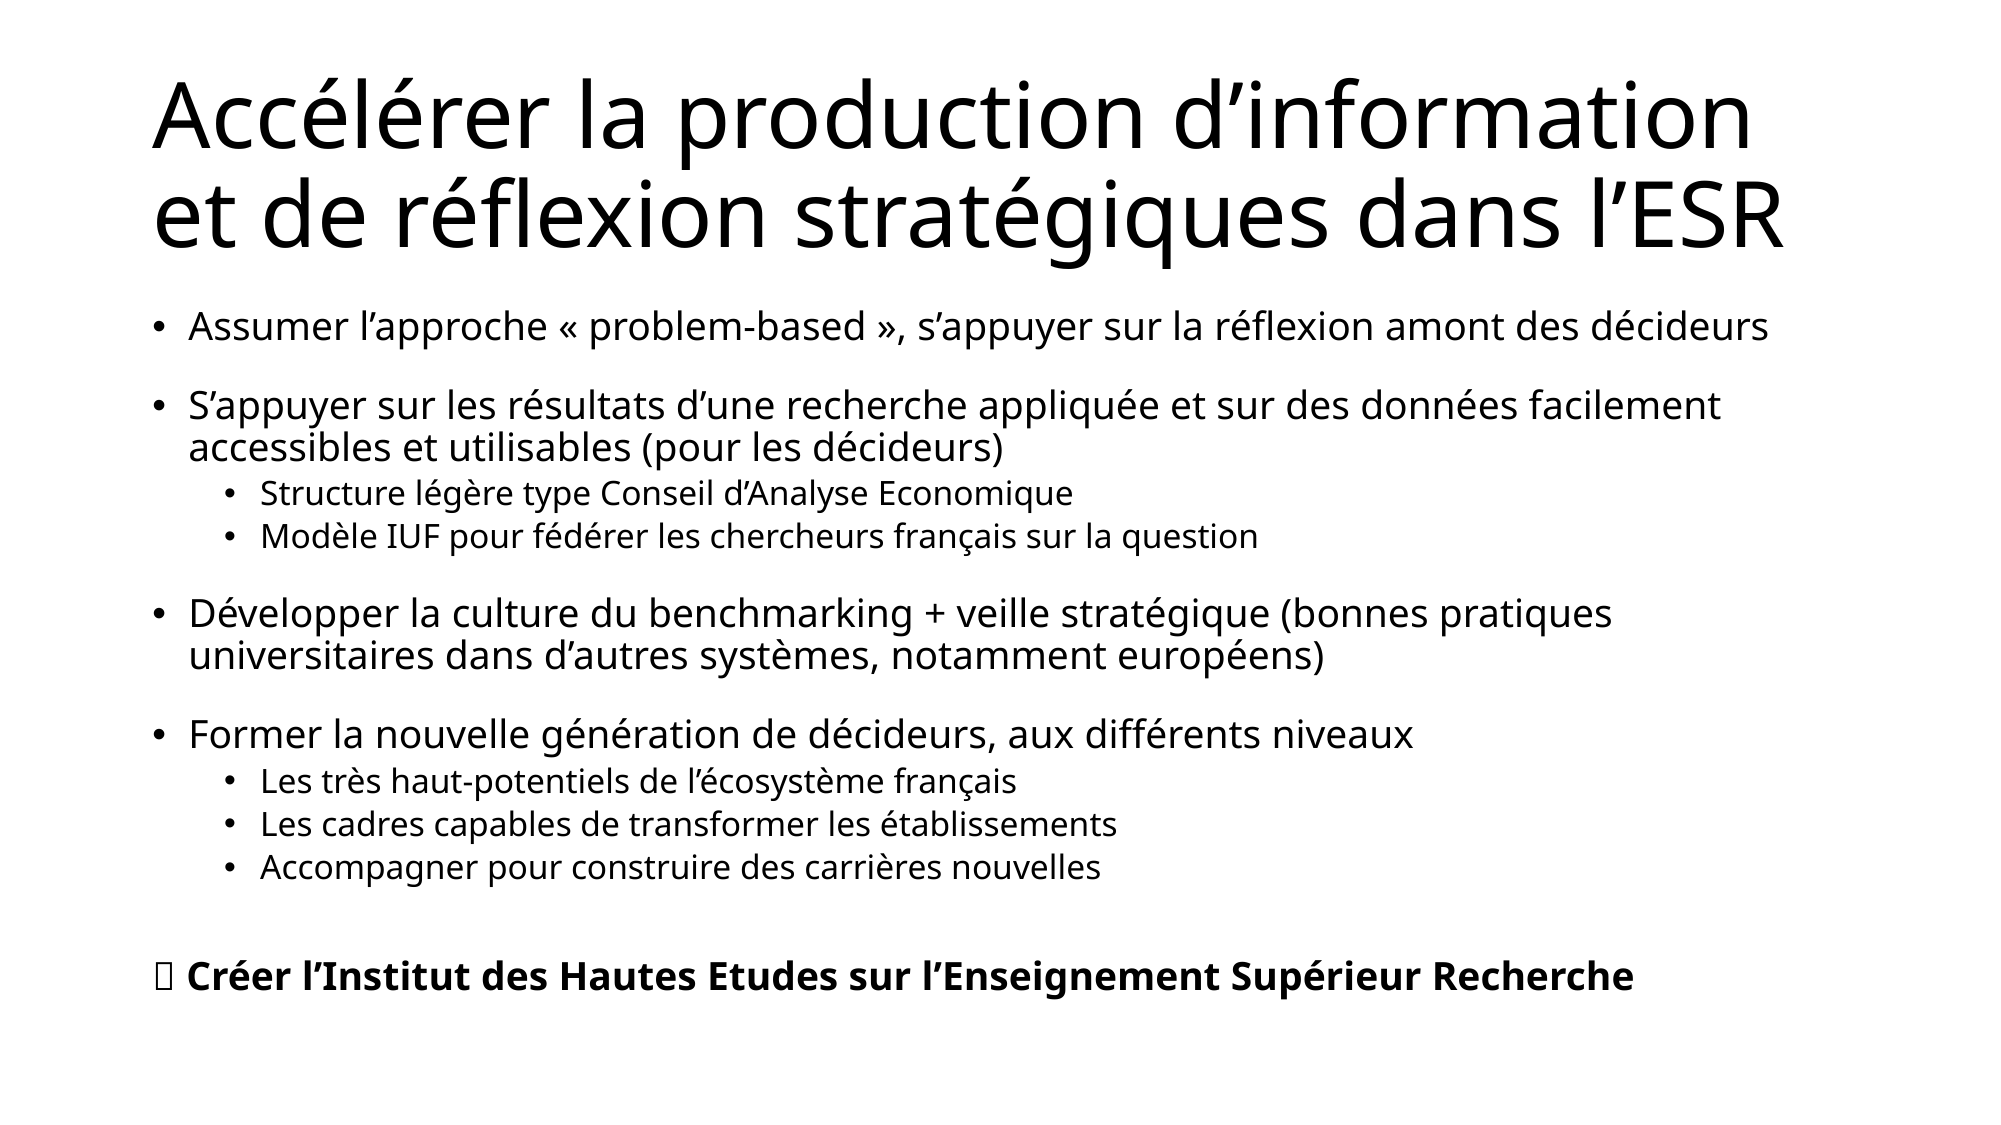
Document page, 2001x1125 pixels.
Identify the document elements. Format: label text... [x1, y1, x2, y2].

list Assumer l’approche « problem-based », s’appuyer sur la réflexion amont des décideurs S’appuyer sur les résultats d’une recherche appliquée et sur des données facilement accessibles et utilisables (pour les décideurs) Structure légère type Conseil d’Analyse Economique Modèle IUF pour fédérer les chercheurs français sur la question Développer la culture du benchmarking + veille stratégique (bonnes pratiques universitaires dans d’autres systèmes, notamment européens) Former la nouvelle génération de décideurs, aux différents niveaux Les très haut-potentiels de l’écosystème français Les cadres capables de transformer les établissements Accompagner pour construire des carrières nouvelles  Créer l’Institut des Hautes Etudes sur l’Enseignement Supérieur Recherche [137, 299, 1863, 1014]
title Accélérer la production d’information et de réflexion stratégiques dans l’ESR [137, 59, 1863, 278]
